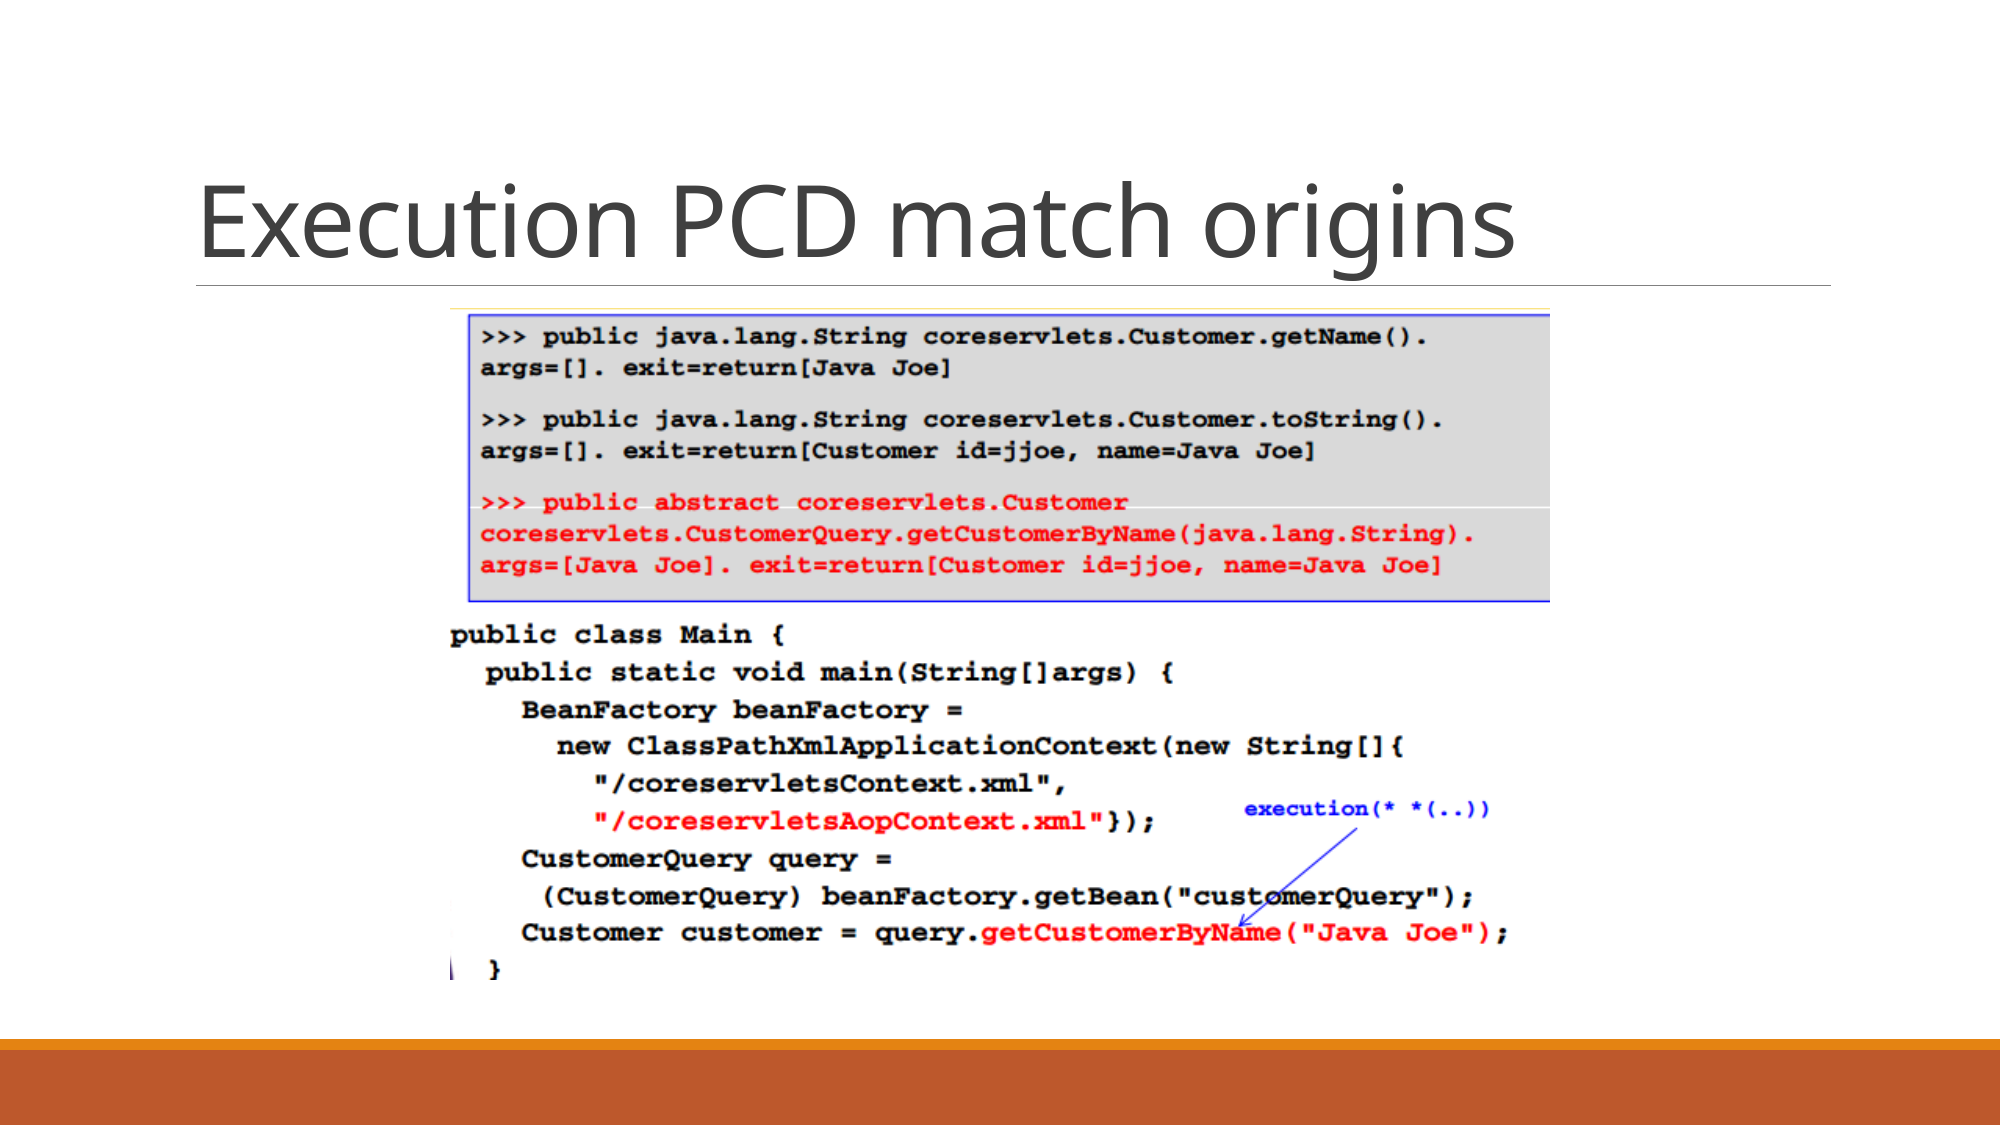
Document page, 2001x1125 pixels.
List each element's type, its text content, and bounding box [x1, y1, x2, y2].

picture [450, 308, 1550, 980]
title Execution PCD match origins [180, 47, 1830, 285]
